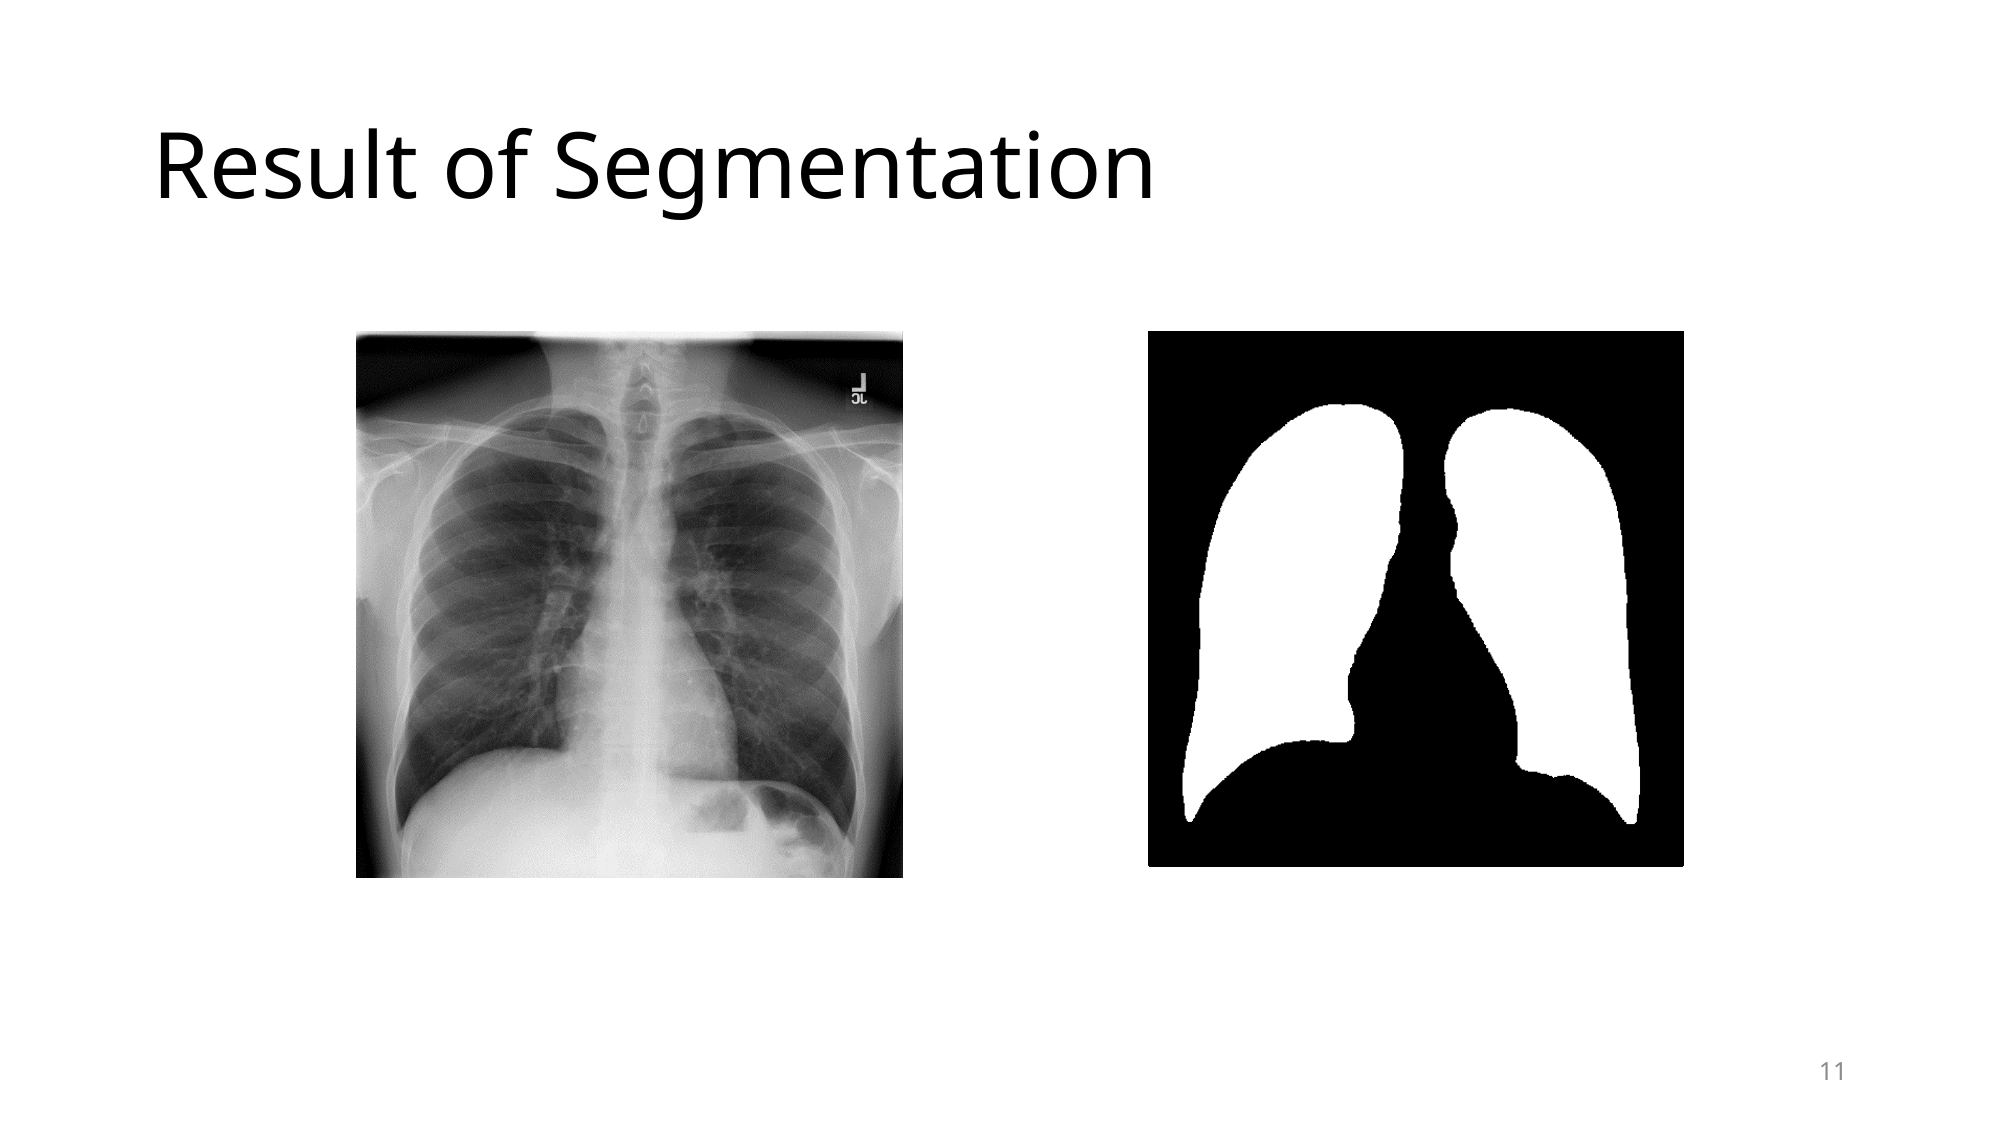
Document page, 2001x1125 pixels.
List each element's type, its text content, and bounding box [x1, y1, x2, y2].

slide_number 11 [1412, 1042, 1863, 1103]
picture [356, 331, 903, 878]
title Result of Segmentation [137, 59, 1863, 278]
picture [1148, 331, 1684, 867]
